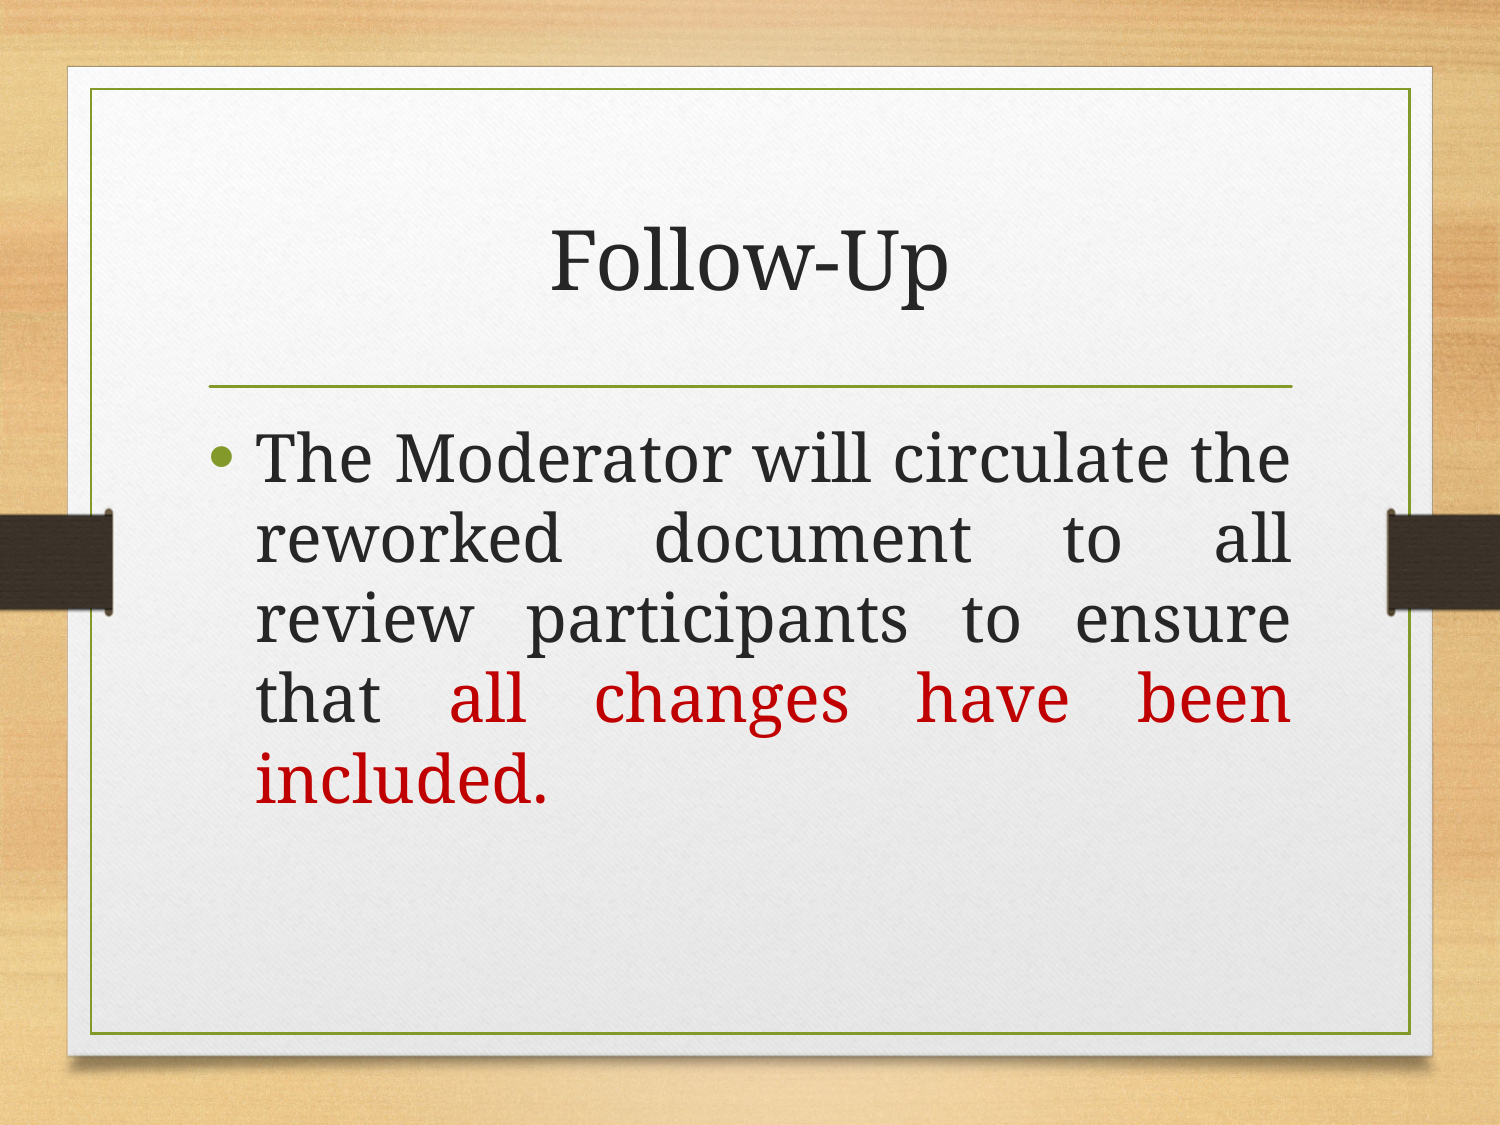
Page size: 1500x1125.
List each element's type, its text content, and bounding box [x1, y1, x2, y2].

picture [0, 0, 1500, 1125]
list The Moderator will circulate the reworked document to all review participants to ensure that all changes have been included. [193, 408, 1309, 974]
title Follow-Up [193, 150, 1309, 365]
